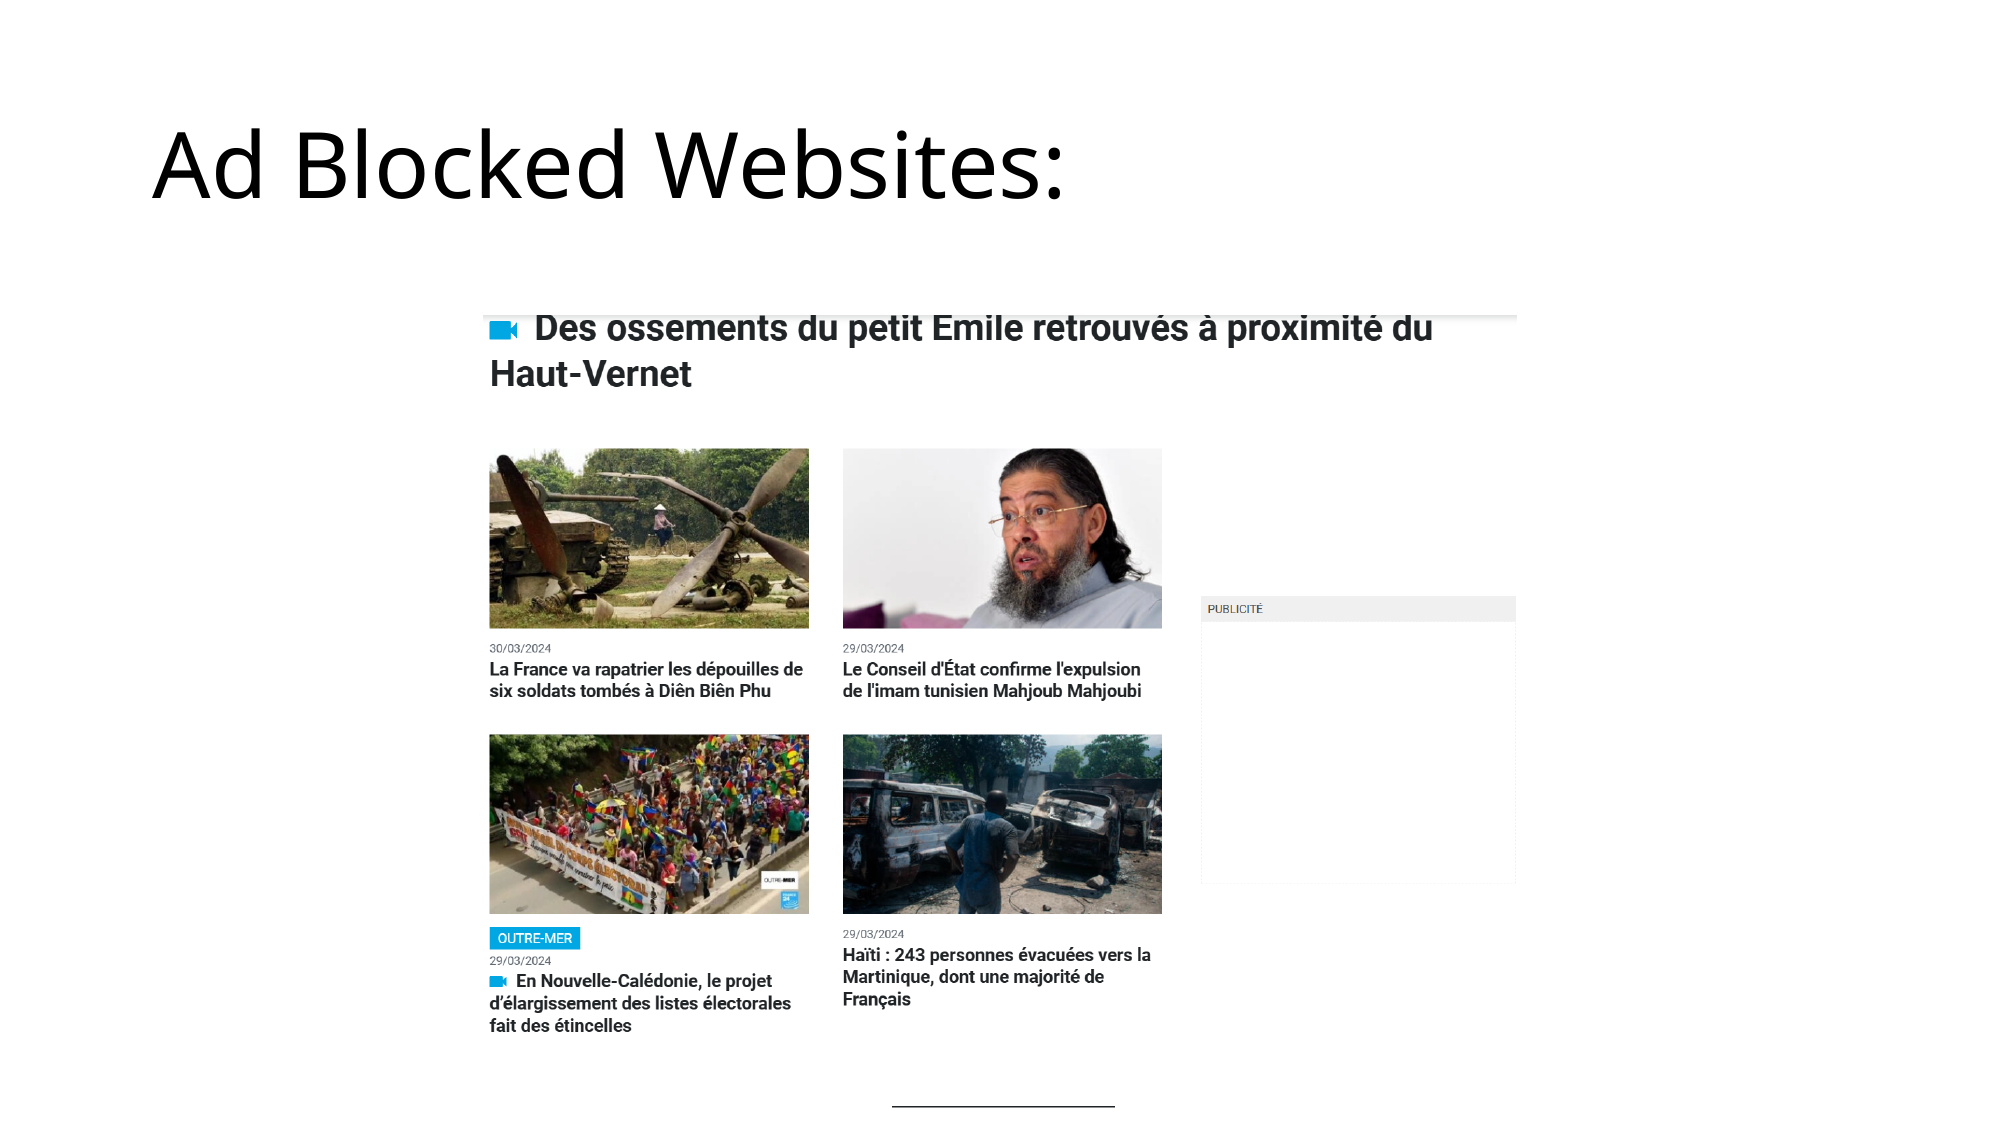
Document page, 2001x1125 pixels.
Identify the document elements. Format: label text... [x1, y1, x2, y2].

title Ad Blocked Websites: [137, 59, 1863, 278]
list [482, 311, 1517, 1115]
